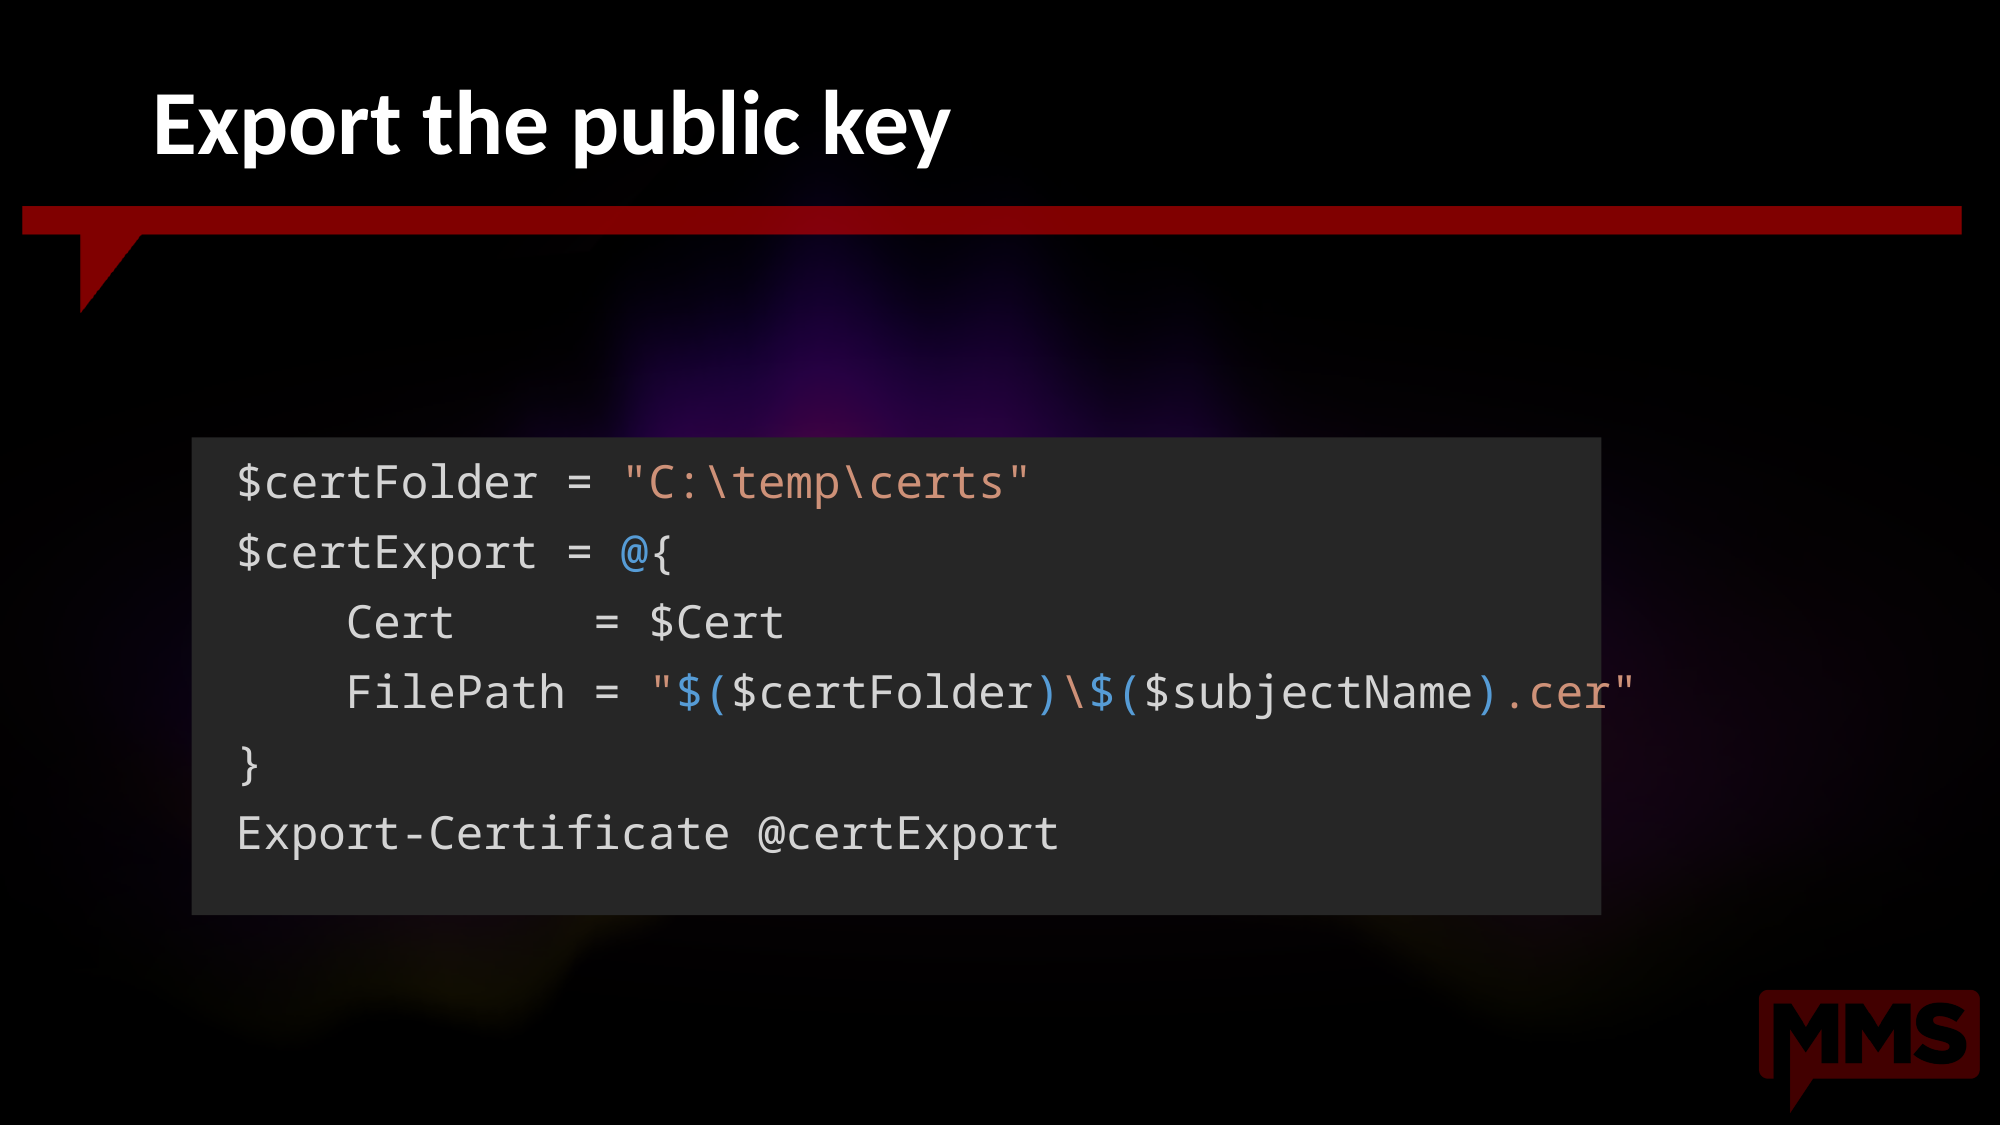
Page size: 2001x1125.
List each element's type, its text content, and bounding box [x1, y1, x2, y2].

list $certFolder = "C:\temp\certs" $certExport = @{ Cert = $Cert FilePath = "$($certFolder)\$($subjectName).cer" } Export-Certificate @certExport [220, 451, 1863, 1066]
title Export the public key [137, 59, 1863, 190]
picture [0, 41, 2000, 1123]
text_box [191, 436, 1602, 916]
